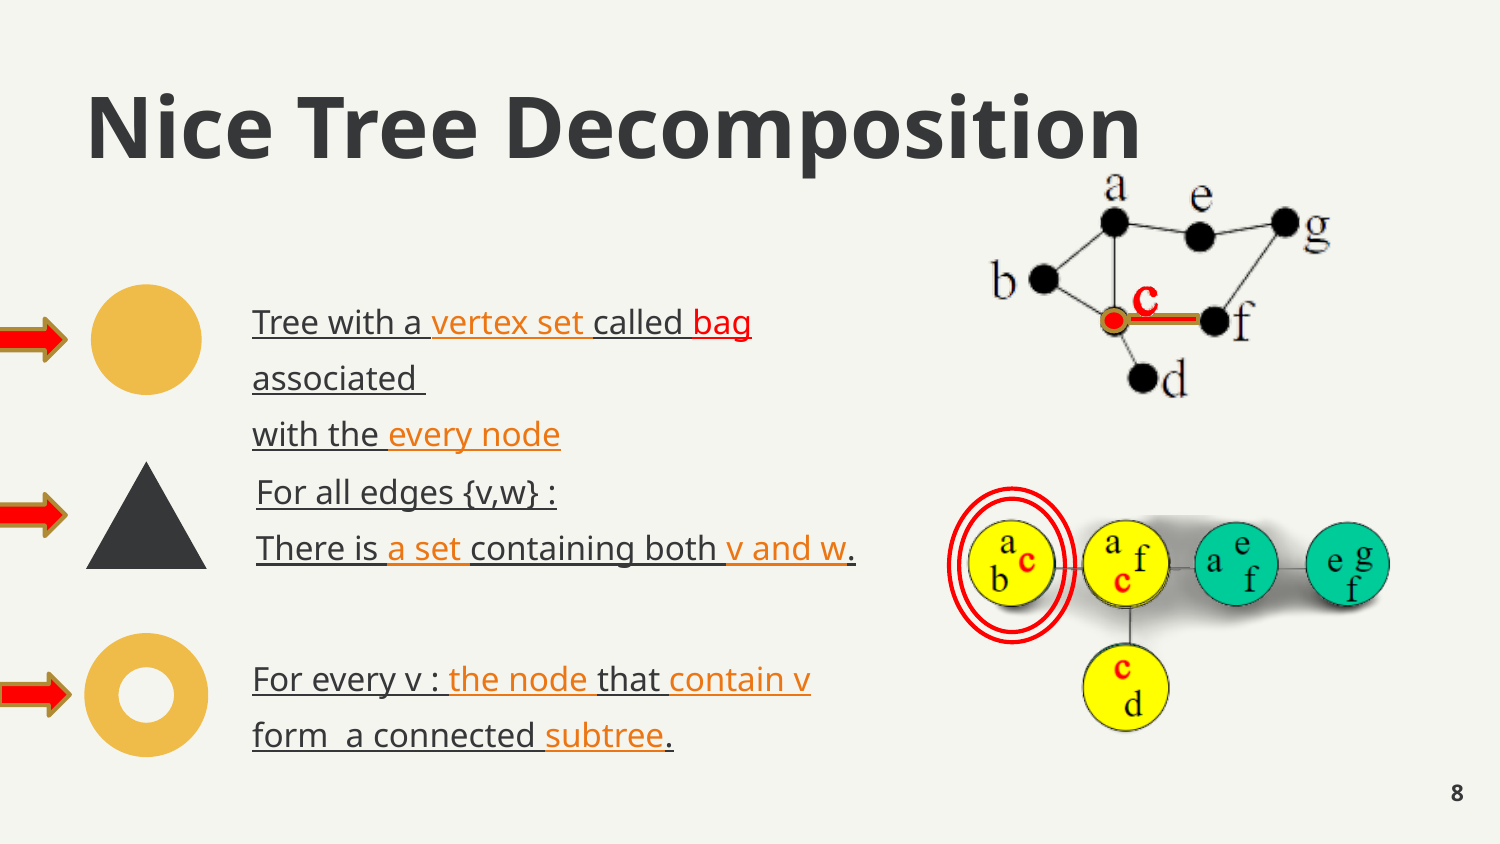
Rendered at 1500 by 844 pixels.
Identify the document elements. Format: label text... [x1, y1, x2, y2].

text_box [0, 284, 1190, 751]
title Nice Tree Decomposition [84, 84, 1148, 203]
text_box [951, 151, 1395, 739]
slide_number 8 [1374, 779, 1464, 809]
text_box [1194, 315, 1199, 623]
